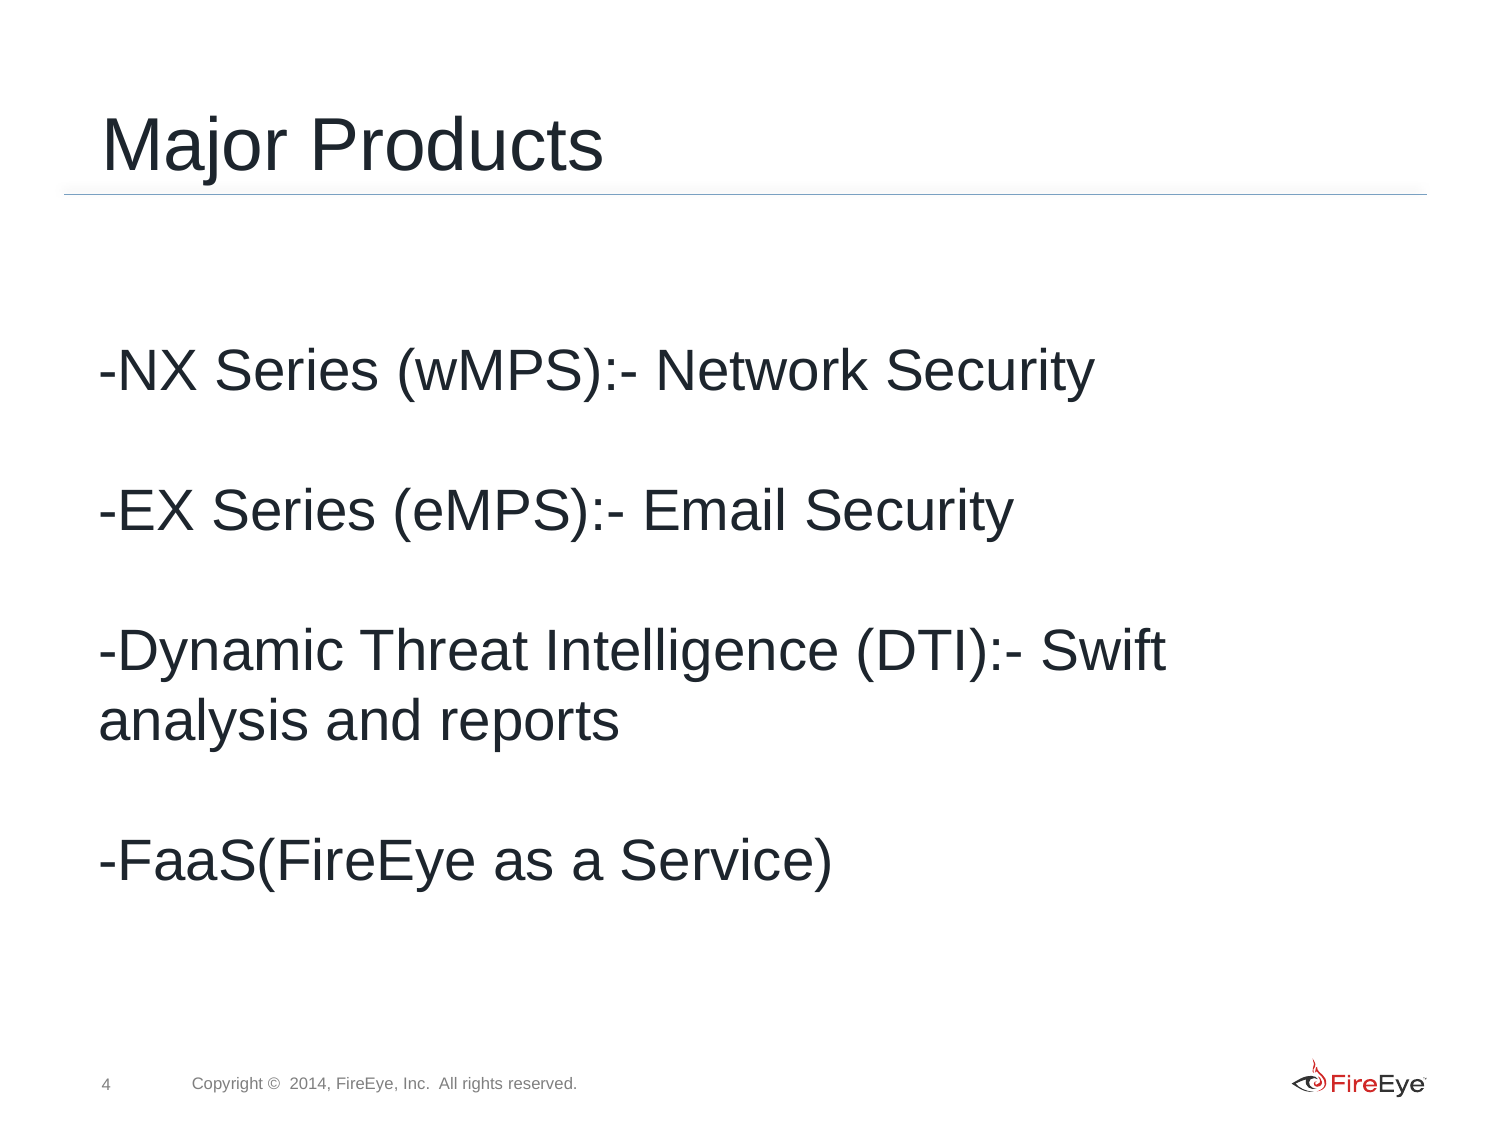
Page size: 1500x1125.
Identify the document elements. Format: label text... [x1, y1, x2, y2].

text_box Major Products [85, 87, 621, 193]
text_box -NX Series (wMPS):- Network Security -EX Series (eMPS):- Email Security -Dynamic Threat Intelligence (DTI):- Swift analysis and reports -FaaS(FireEye as a Service) [83, 324, 1388, 950]
